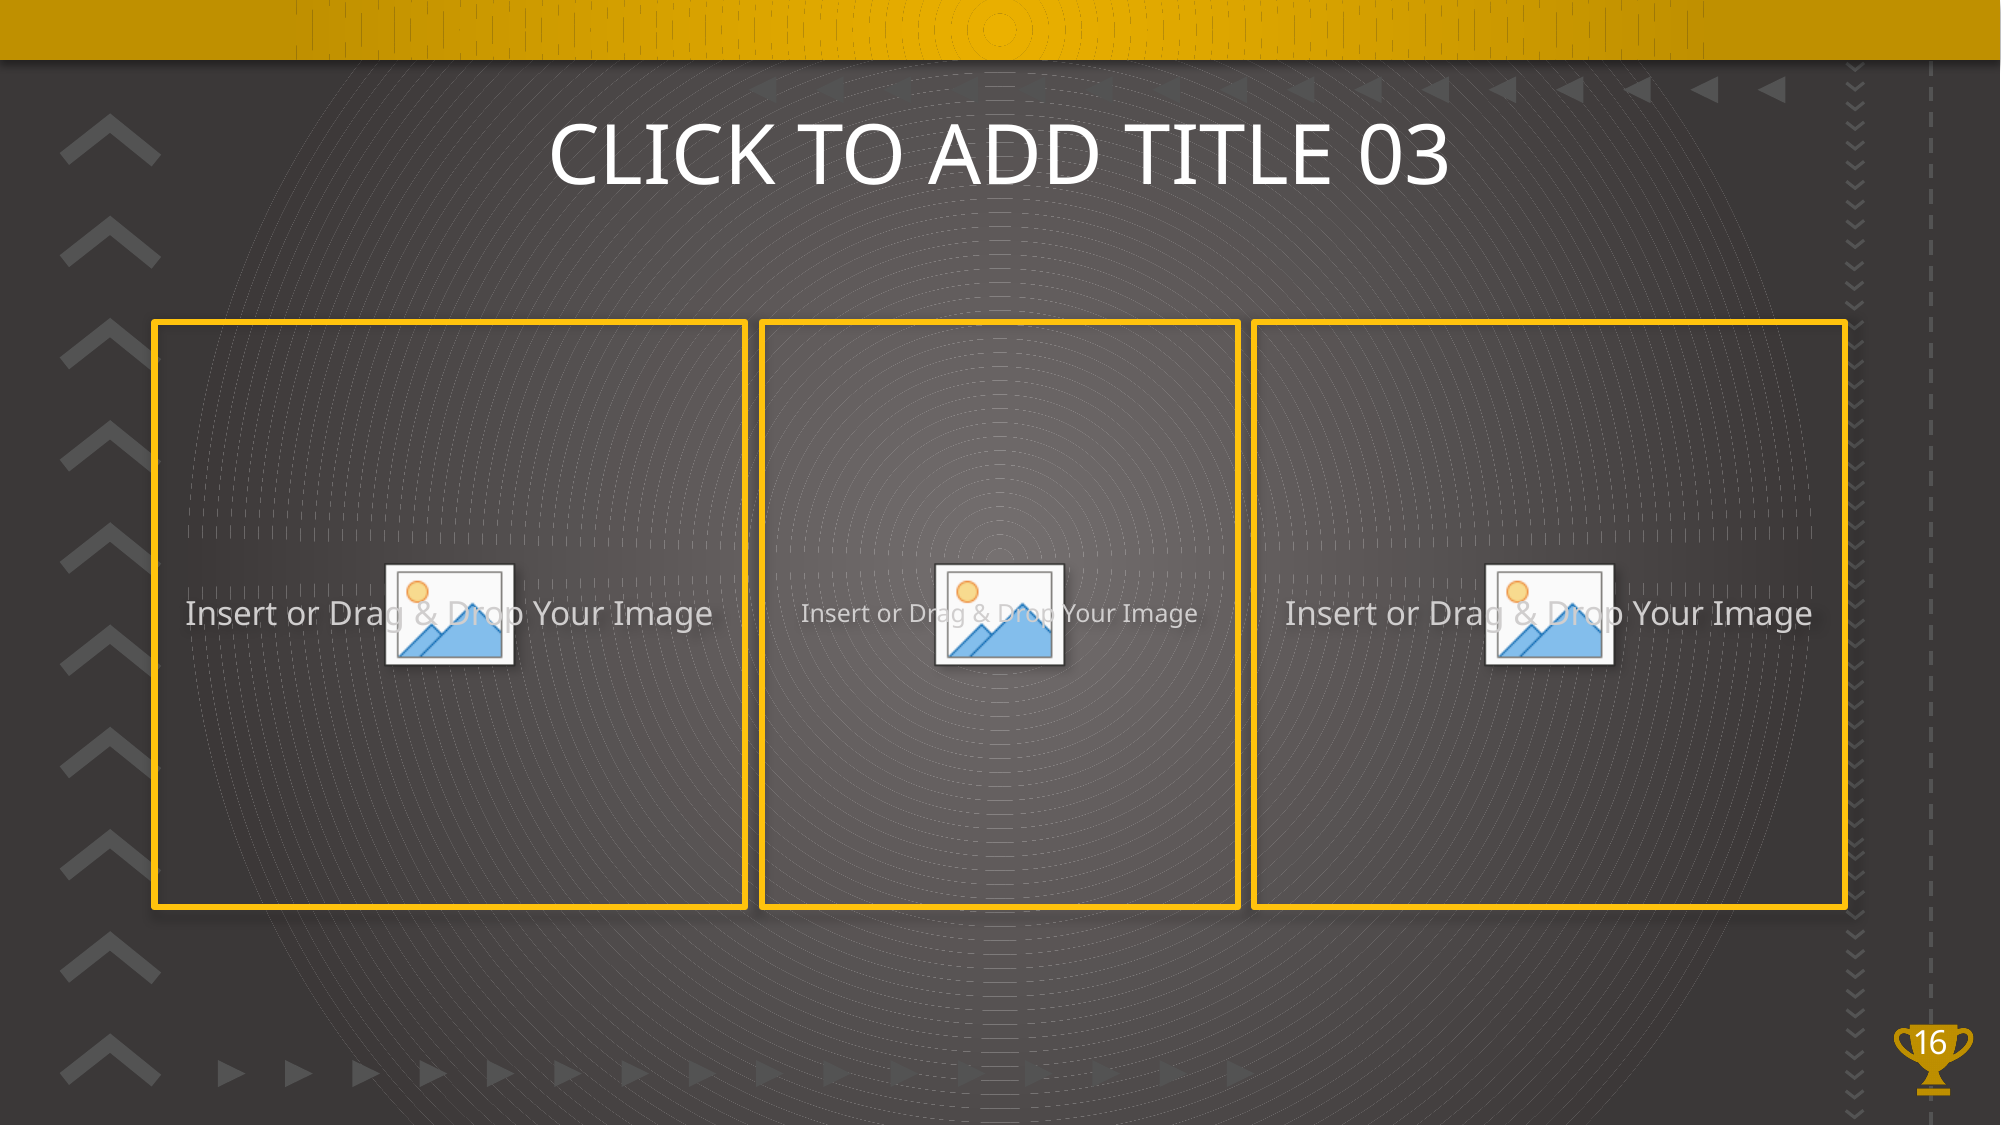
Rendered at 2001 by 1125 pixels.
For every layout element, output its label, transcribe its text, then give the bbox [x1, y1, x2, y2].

picture [1257, 325, 1842, 905]
picture [1889, 1015, 1978, 1105]
picture [157, 325, 743, 905]
slide_number 16 [1512, 1014, 1963, 1074]
title CLICK TO ADD TITLE 03 [0, 59, 2000, 257]
picture [764, 325, 1235, 905]
